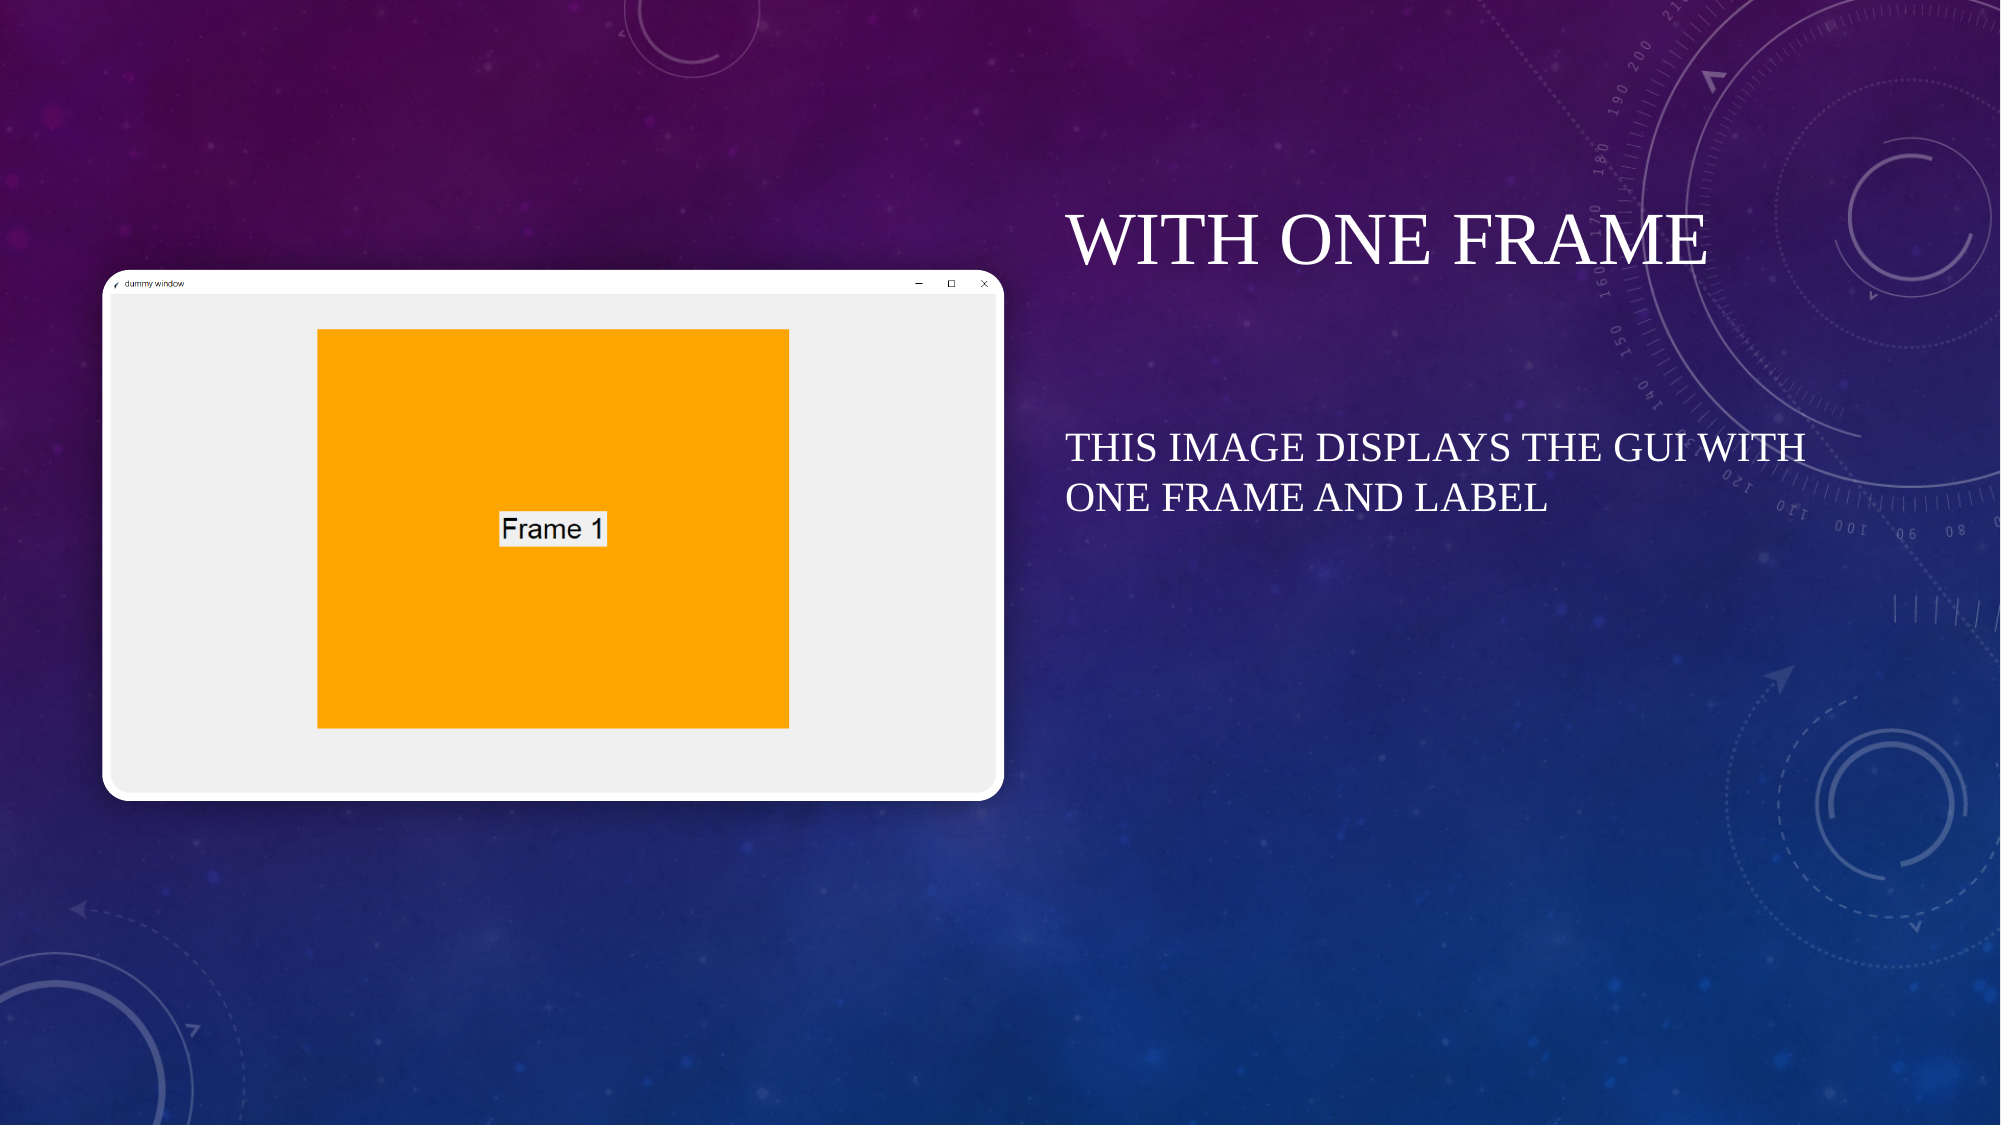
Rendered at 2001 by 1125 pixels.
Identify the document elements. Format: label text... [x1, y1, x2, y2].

picture [0, 0, 2001, 1125]
title With one frame [1050, 99, 1895, 369]
list This image displays the gui with one frame and label [1050, 369, 1895, 967]
